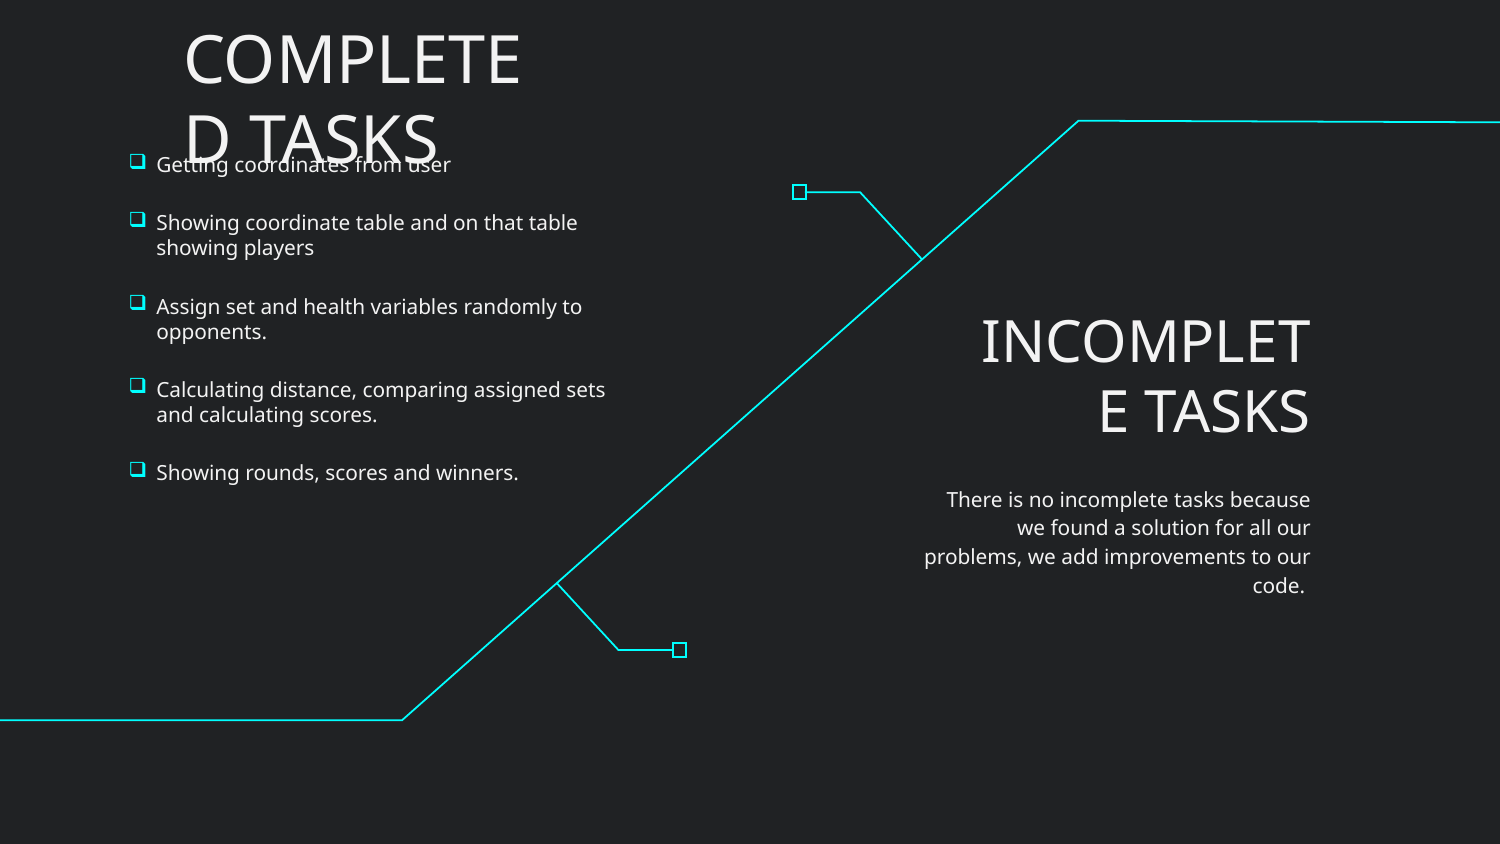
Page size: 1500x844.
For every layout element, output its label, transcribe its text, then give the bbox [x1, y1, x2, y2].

title COMPLETED TASKS [168, 36, 574, 119]
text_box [0, 120, 1500, 721]
